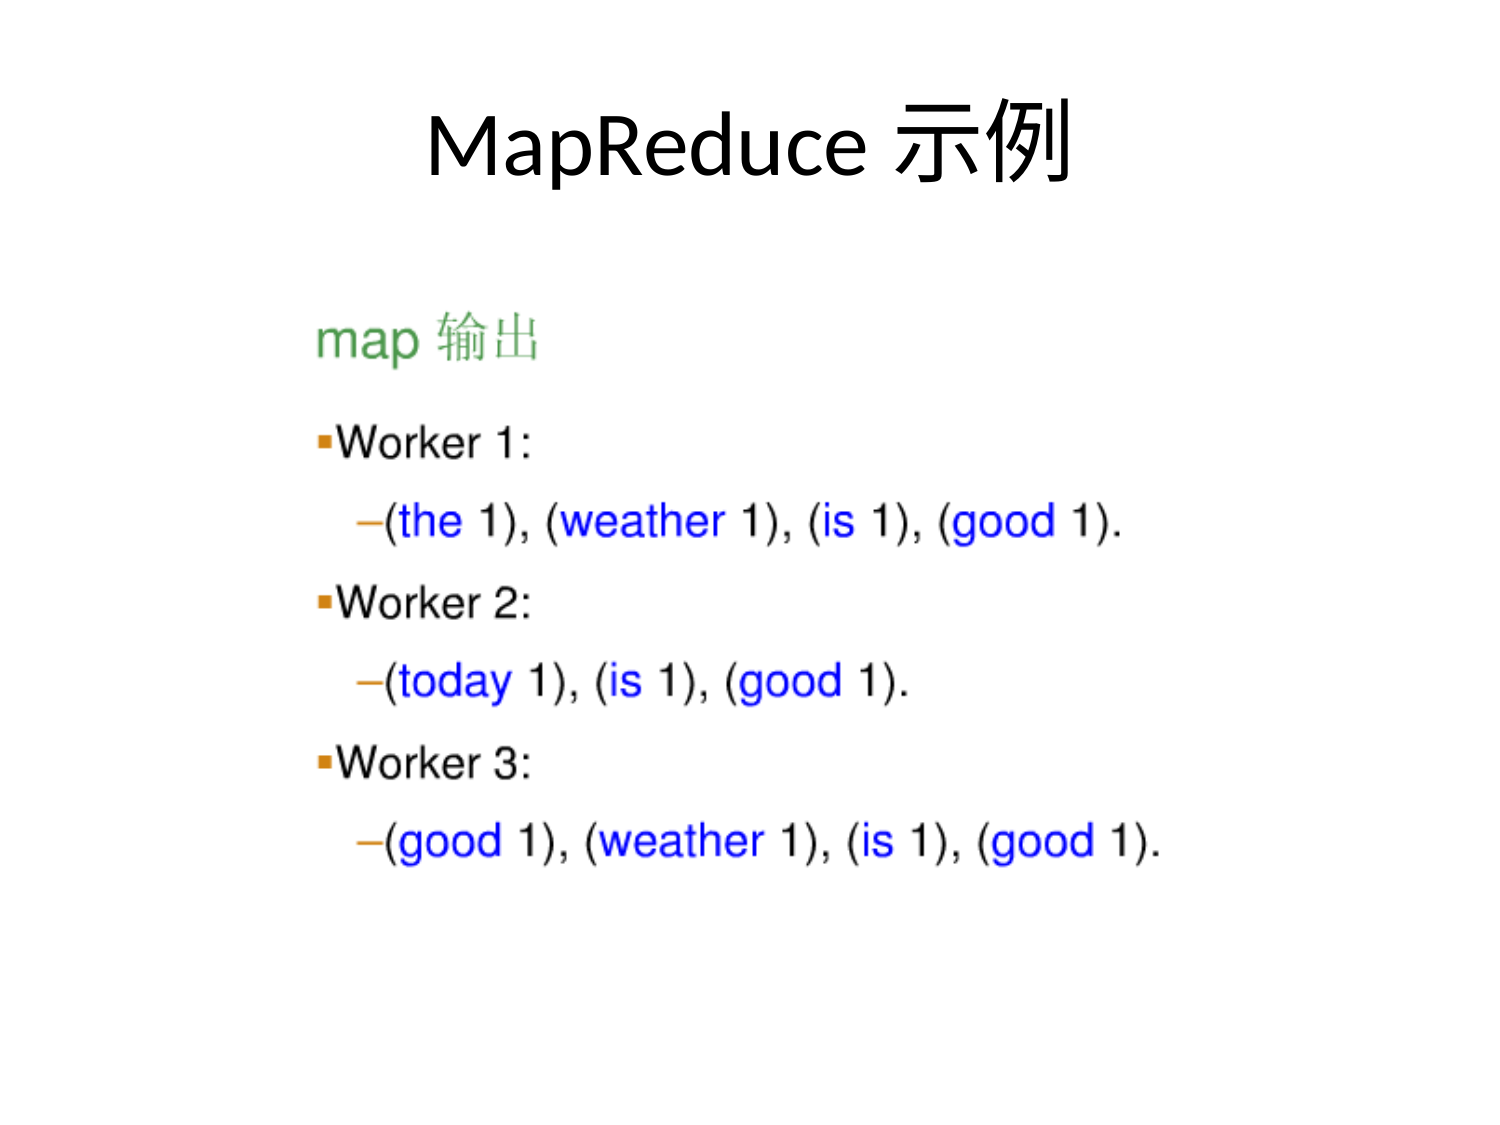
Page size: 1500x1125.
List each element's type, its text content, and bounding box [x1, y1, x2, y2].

title MapReduce示例 [75, 45, 1425, 233]
picture [269, 280, 1252, 903]
